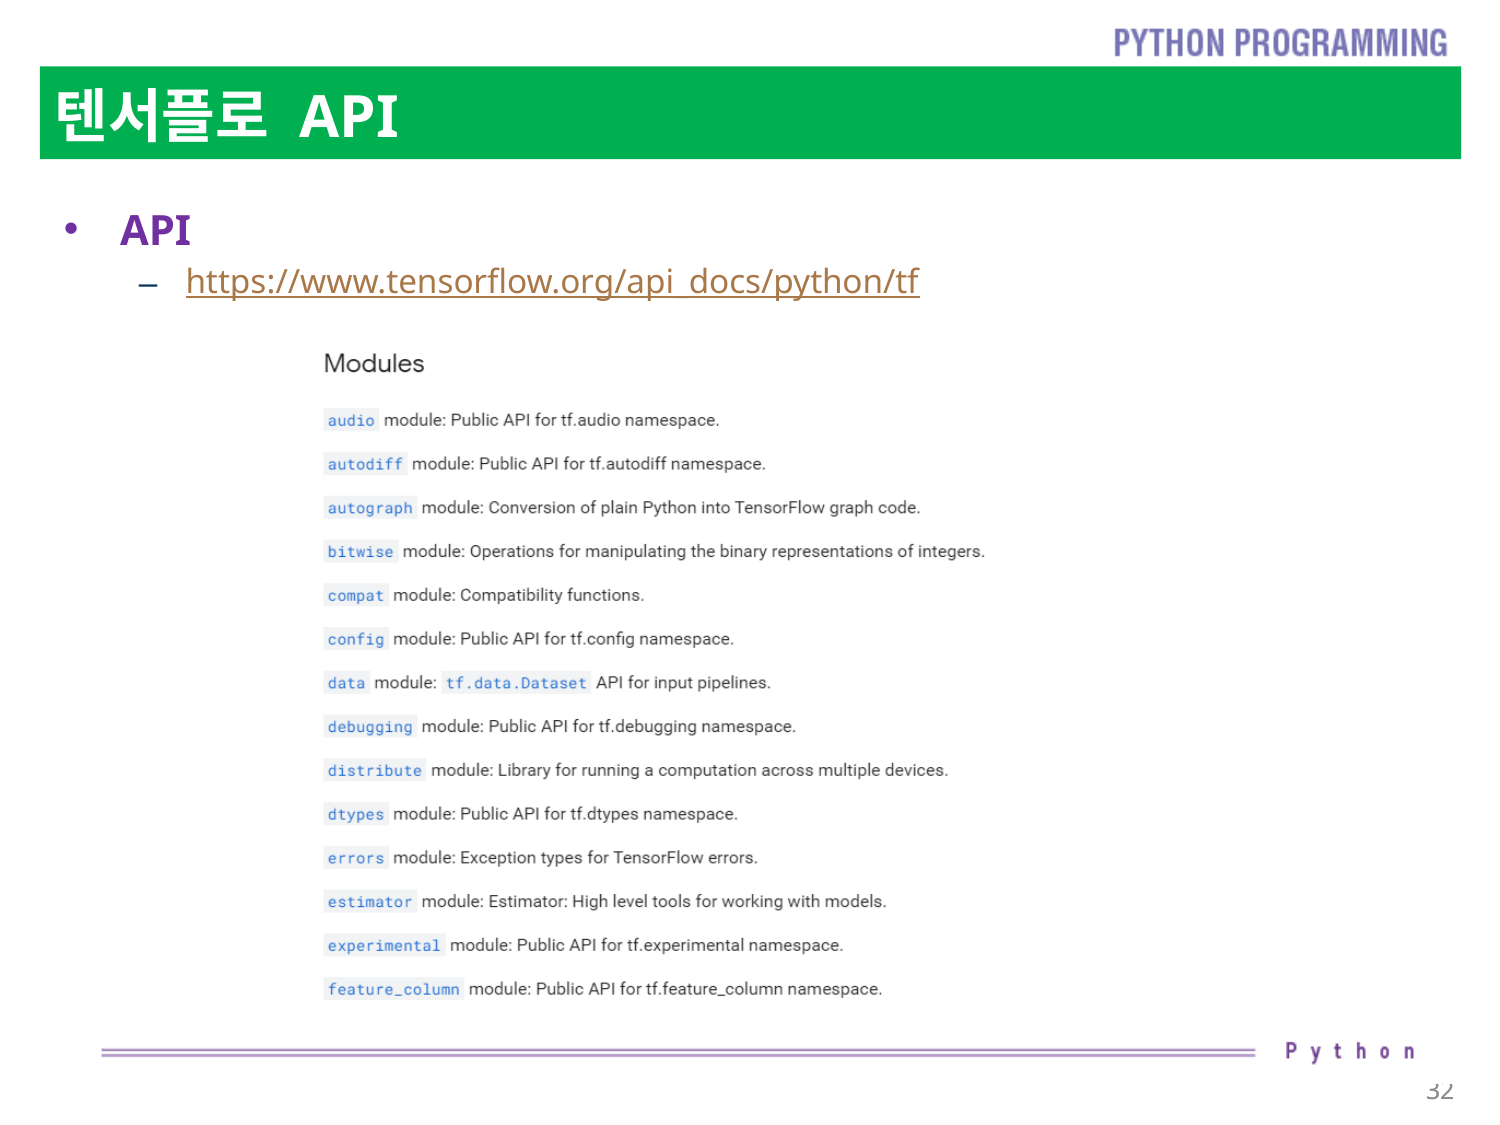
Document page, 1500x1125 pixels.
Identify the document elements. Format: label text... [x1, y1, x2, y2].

slide_number 32 [1119, 1071, 1470, 1112]
picture [18, 1020, 1483, 1084]
title 텐서플로 API [39, 76, 1444, 152]
picture [1106, 13, 1462, 66]
list API https://www.tensorflow.org/api_docs/python/tf [48, 195, 1461, 1041]
picture [306, 335, 998, 1010]
